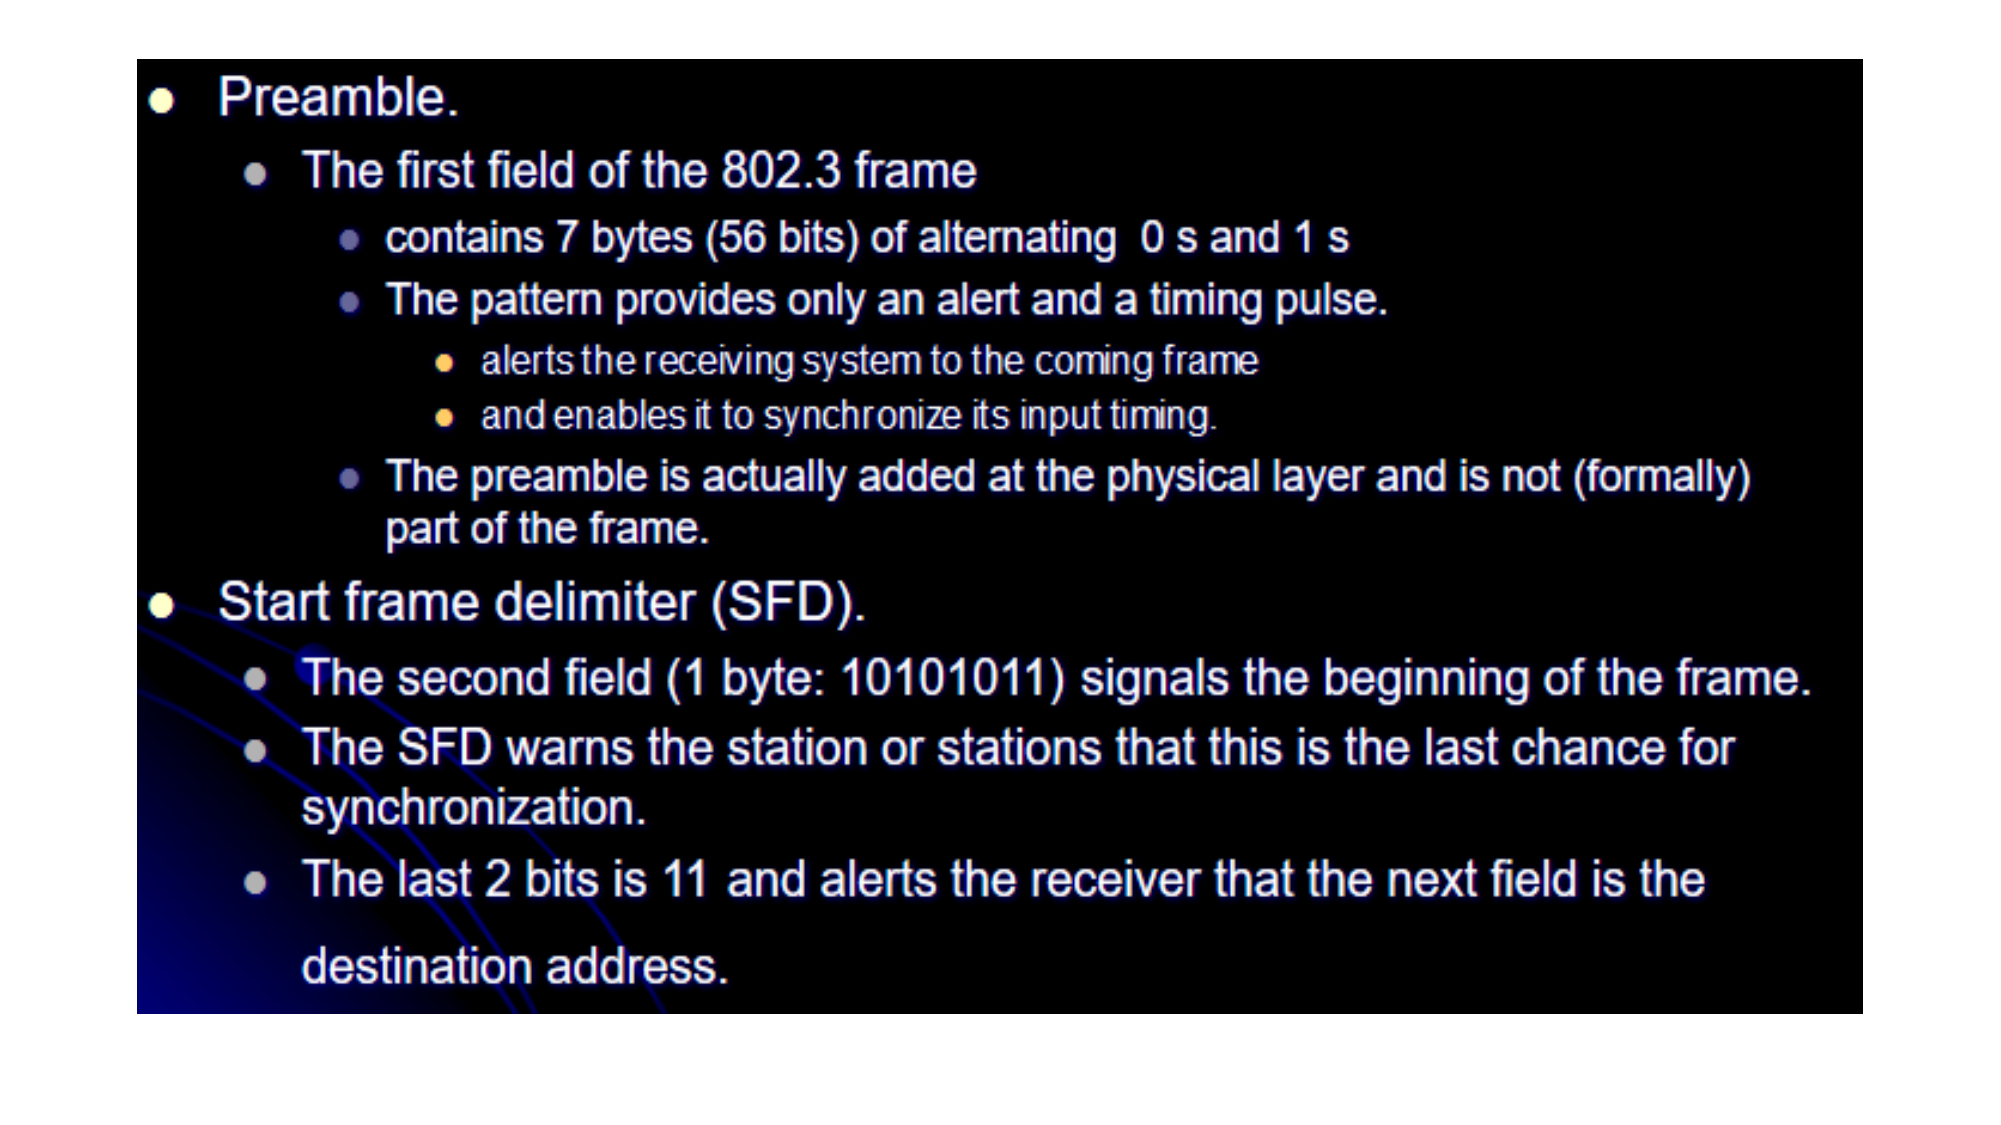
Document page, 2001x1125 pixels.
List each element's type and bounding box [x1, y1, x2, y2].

picture [137, 59, 1863, 1014]
